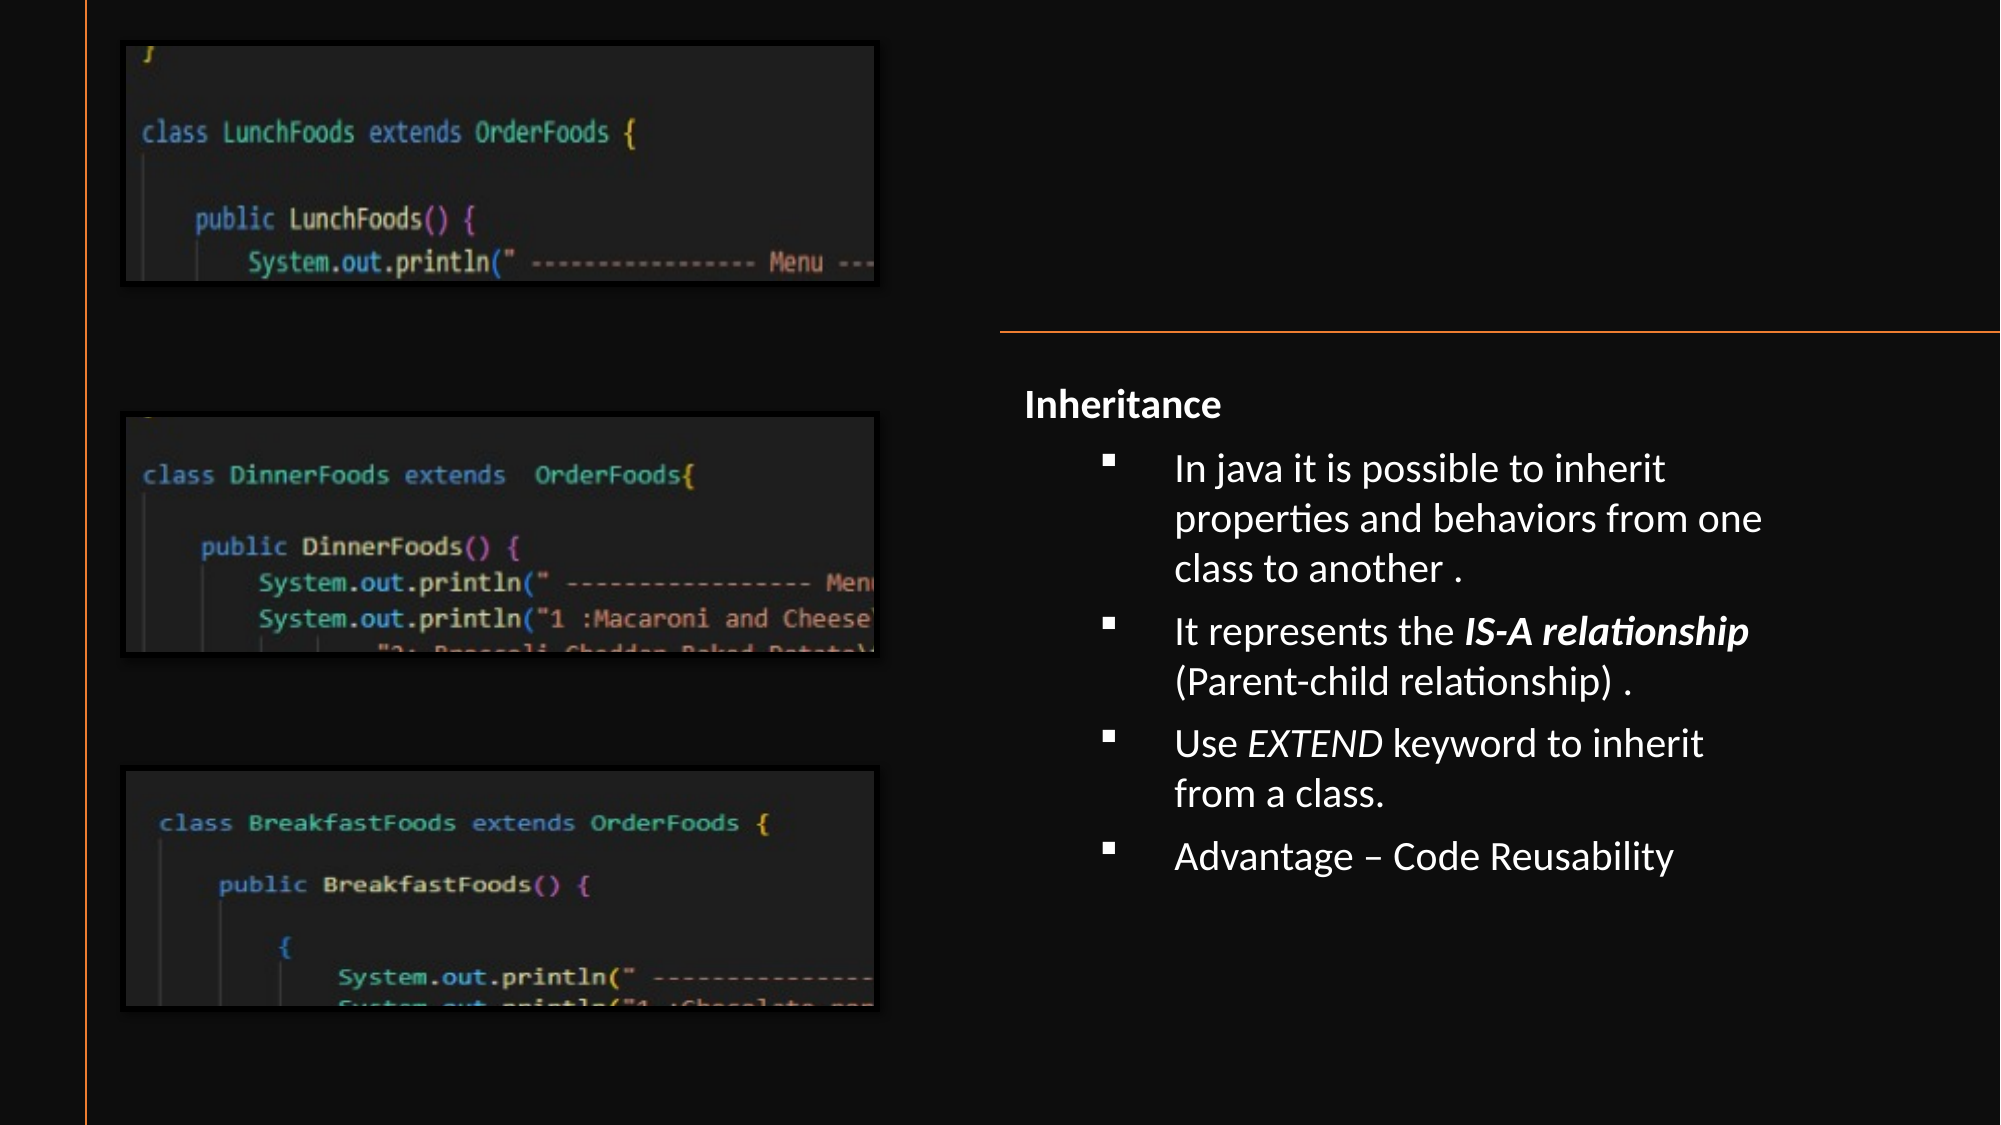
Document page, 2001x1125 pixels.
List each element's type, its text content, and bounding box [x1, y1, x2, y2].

picture [125, 771, 875, 1006]
text_box [0, 0, 85, 1125]
text_box [87, 0, 2000, 1125]
picture [125, 417, 875, 653]
picture [125, 45, 875, 281]
text_box Inheritance In java it is possible to inherit properties and behaviors from one class to another . It represents the IS-A relationship (Parent-child relationship) . Use EXTEND keyword to inherit from a class. Advantage – Code Reusability [999, 375, 1788, 985]
